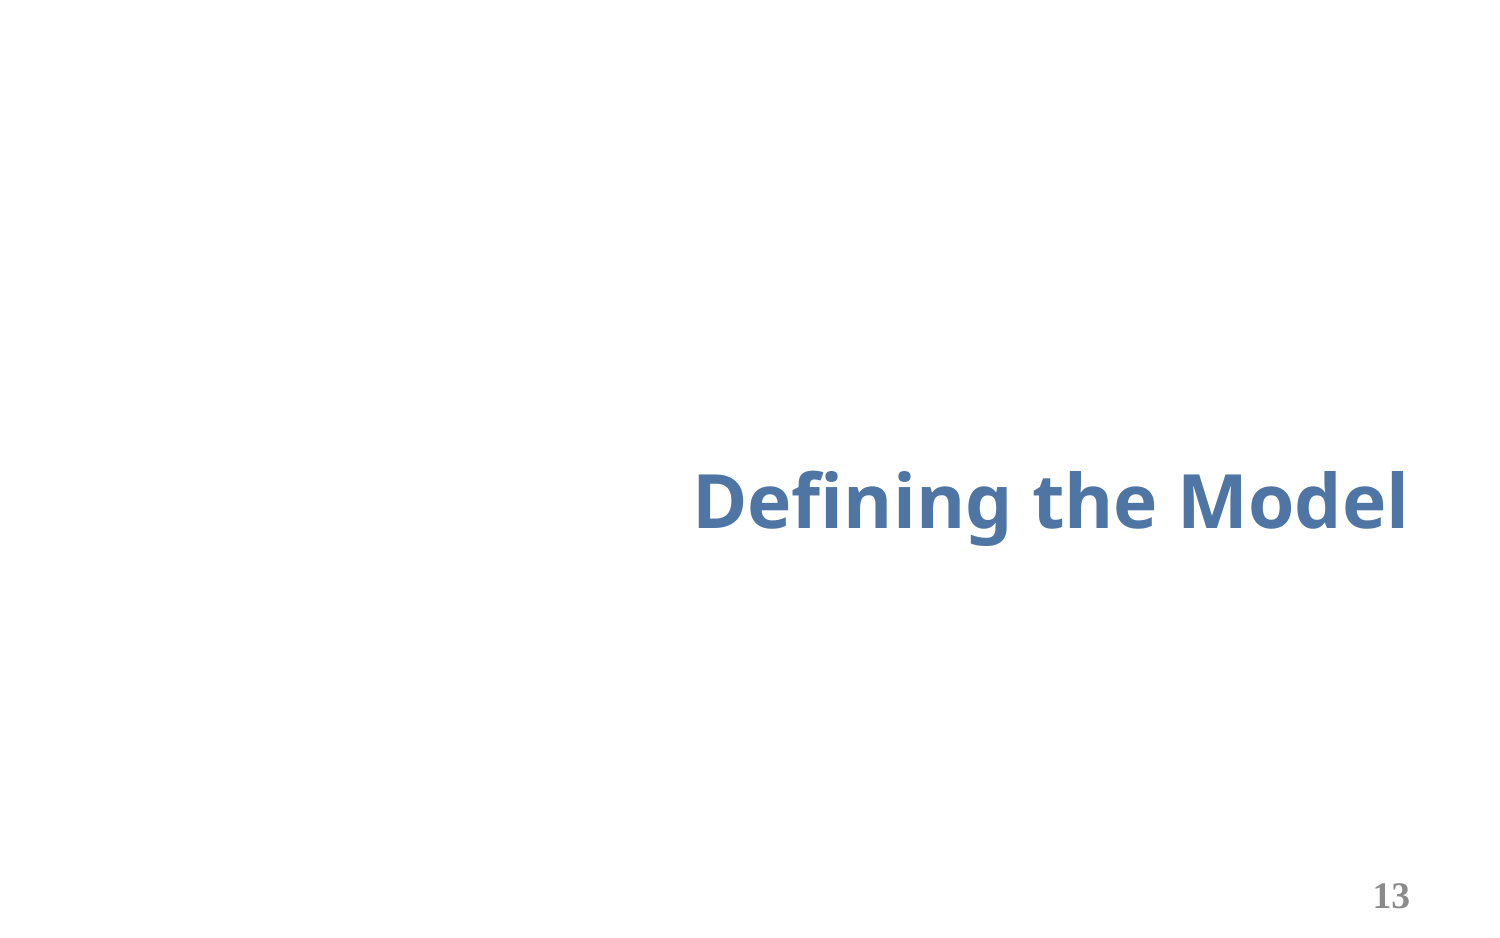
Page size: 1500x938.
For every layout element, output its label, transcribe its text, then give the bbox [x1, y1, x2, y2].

slide_number 13 [1074, 868, 1425, 919]
title Defining the Model [75, 420, 1425, 577]
